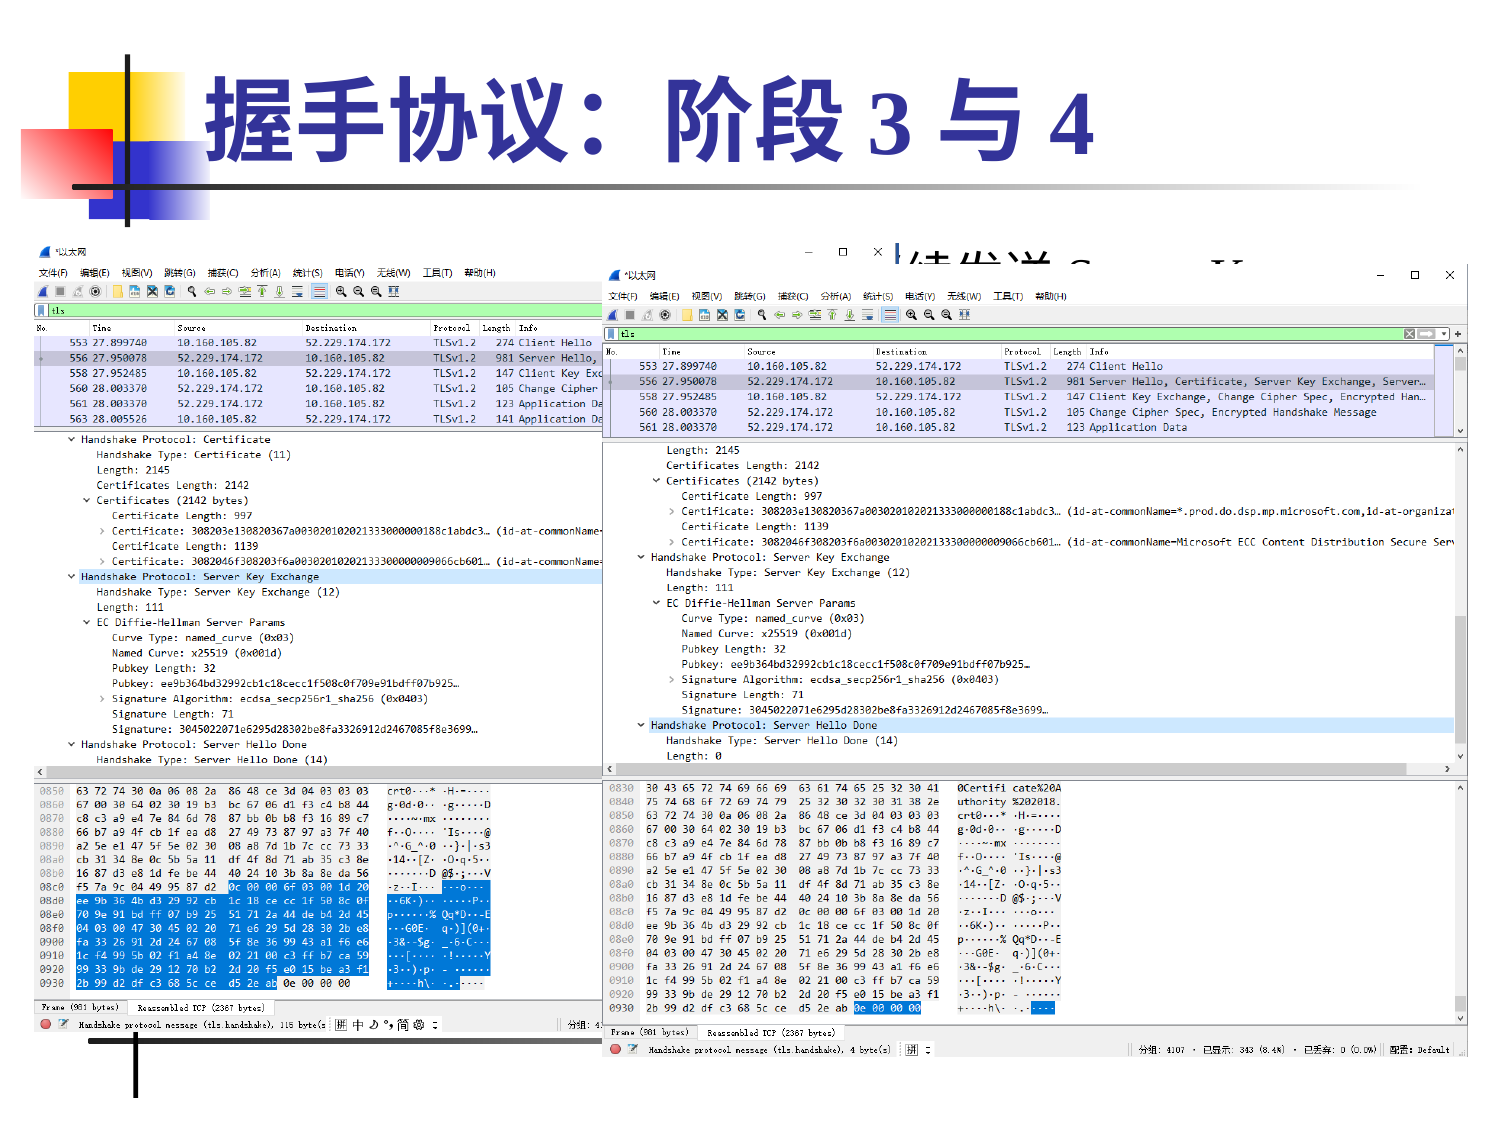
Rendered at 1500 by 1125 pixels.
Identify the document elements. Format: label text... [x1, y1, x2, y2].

picture [33, 243, 1468, 1057]
title 握手协议：阶段3与4 [188, 23, 1468, 181]
list 服务器发送完Certificate消息后继续发送Server Key Exchange和Server Hello Done消息，Server Key Exchange消息中包含有密钥交换算法所需要的额外参数。Server Hello Done消息表示服务器已发送完此阶段的全部信息 [97, 202, 1432, 263]
